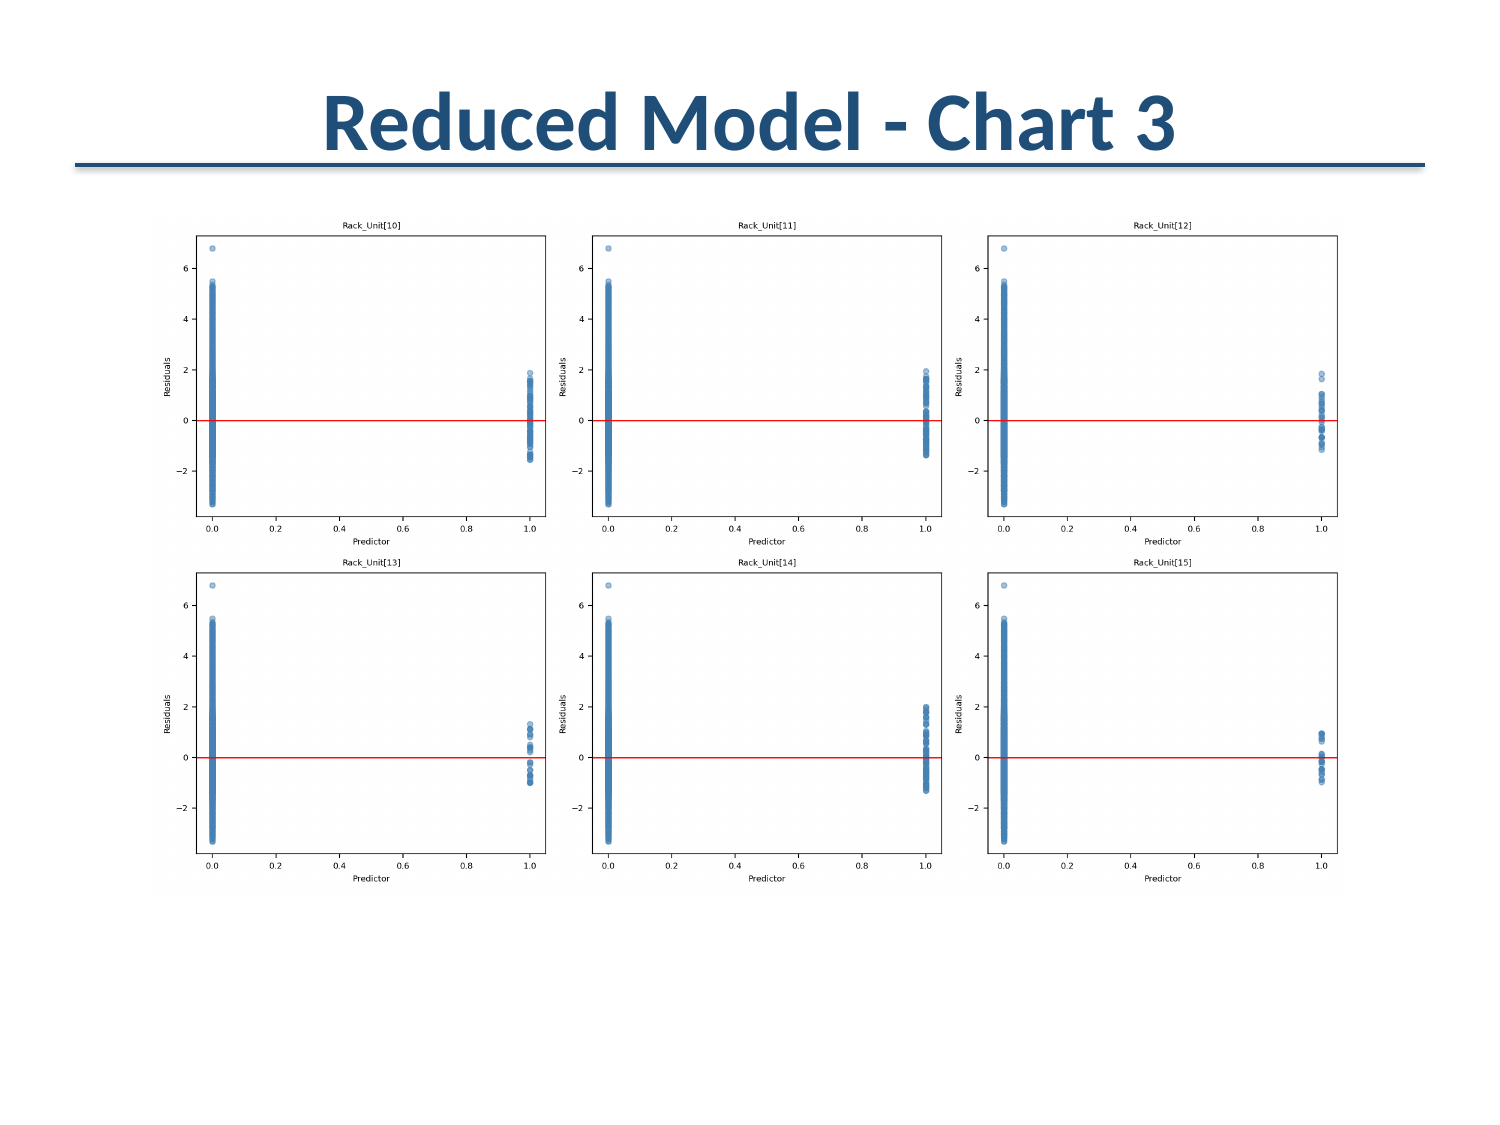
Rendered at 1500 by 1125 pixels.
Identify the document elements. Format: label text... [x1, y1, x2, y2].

text_box Reduced Model - Chart 3 [307, 60, 1192, 161]
picture [149, 209, 1351, 896]
